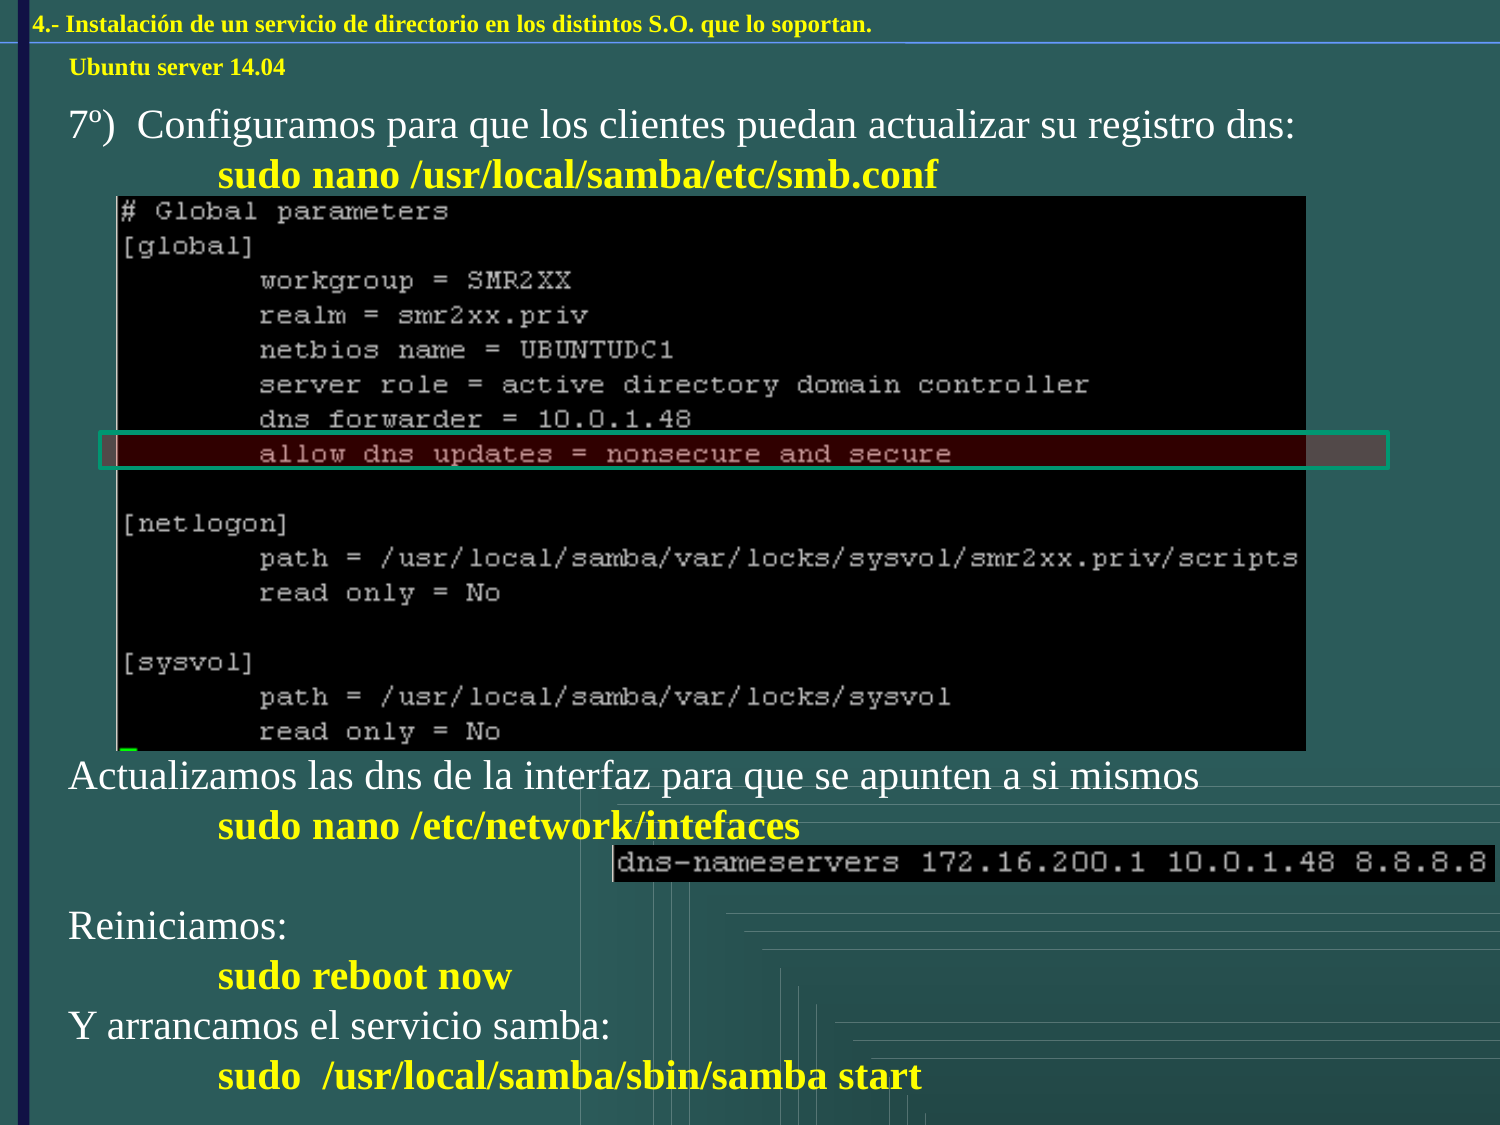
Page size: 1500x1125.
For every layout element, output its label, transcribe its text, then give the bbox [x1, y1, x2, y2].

text_box 7º) Configuramos para que los clientes puedan actualizar su registro dns: sudo nano /usr/local/samba/etc/smb.conf Actualizamos las dns de la interfaz para que se apunten a si mismos sudo nano /etc/network/intefaces Reiniciamos: sudo reboot now Y arrancamos el servicio samba: sudo /usr/local/samba/sbin/samba start [53, 89, 1459, 1125]
text_box [98, 430, 111, 470]
picture [612, 845, 1495, 882]
text_box Ubuntu server 14.04 [54, 44, 302, 88]
picture [116, 196, 1306, 751]
text_box [1310, 430, 1390, 470]
text_box 4.- Instalación de un servicio de directorio en los distintos S.O. que lo soportan. [17, 0, 1329, 45]
